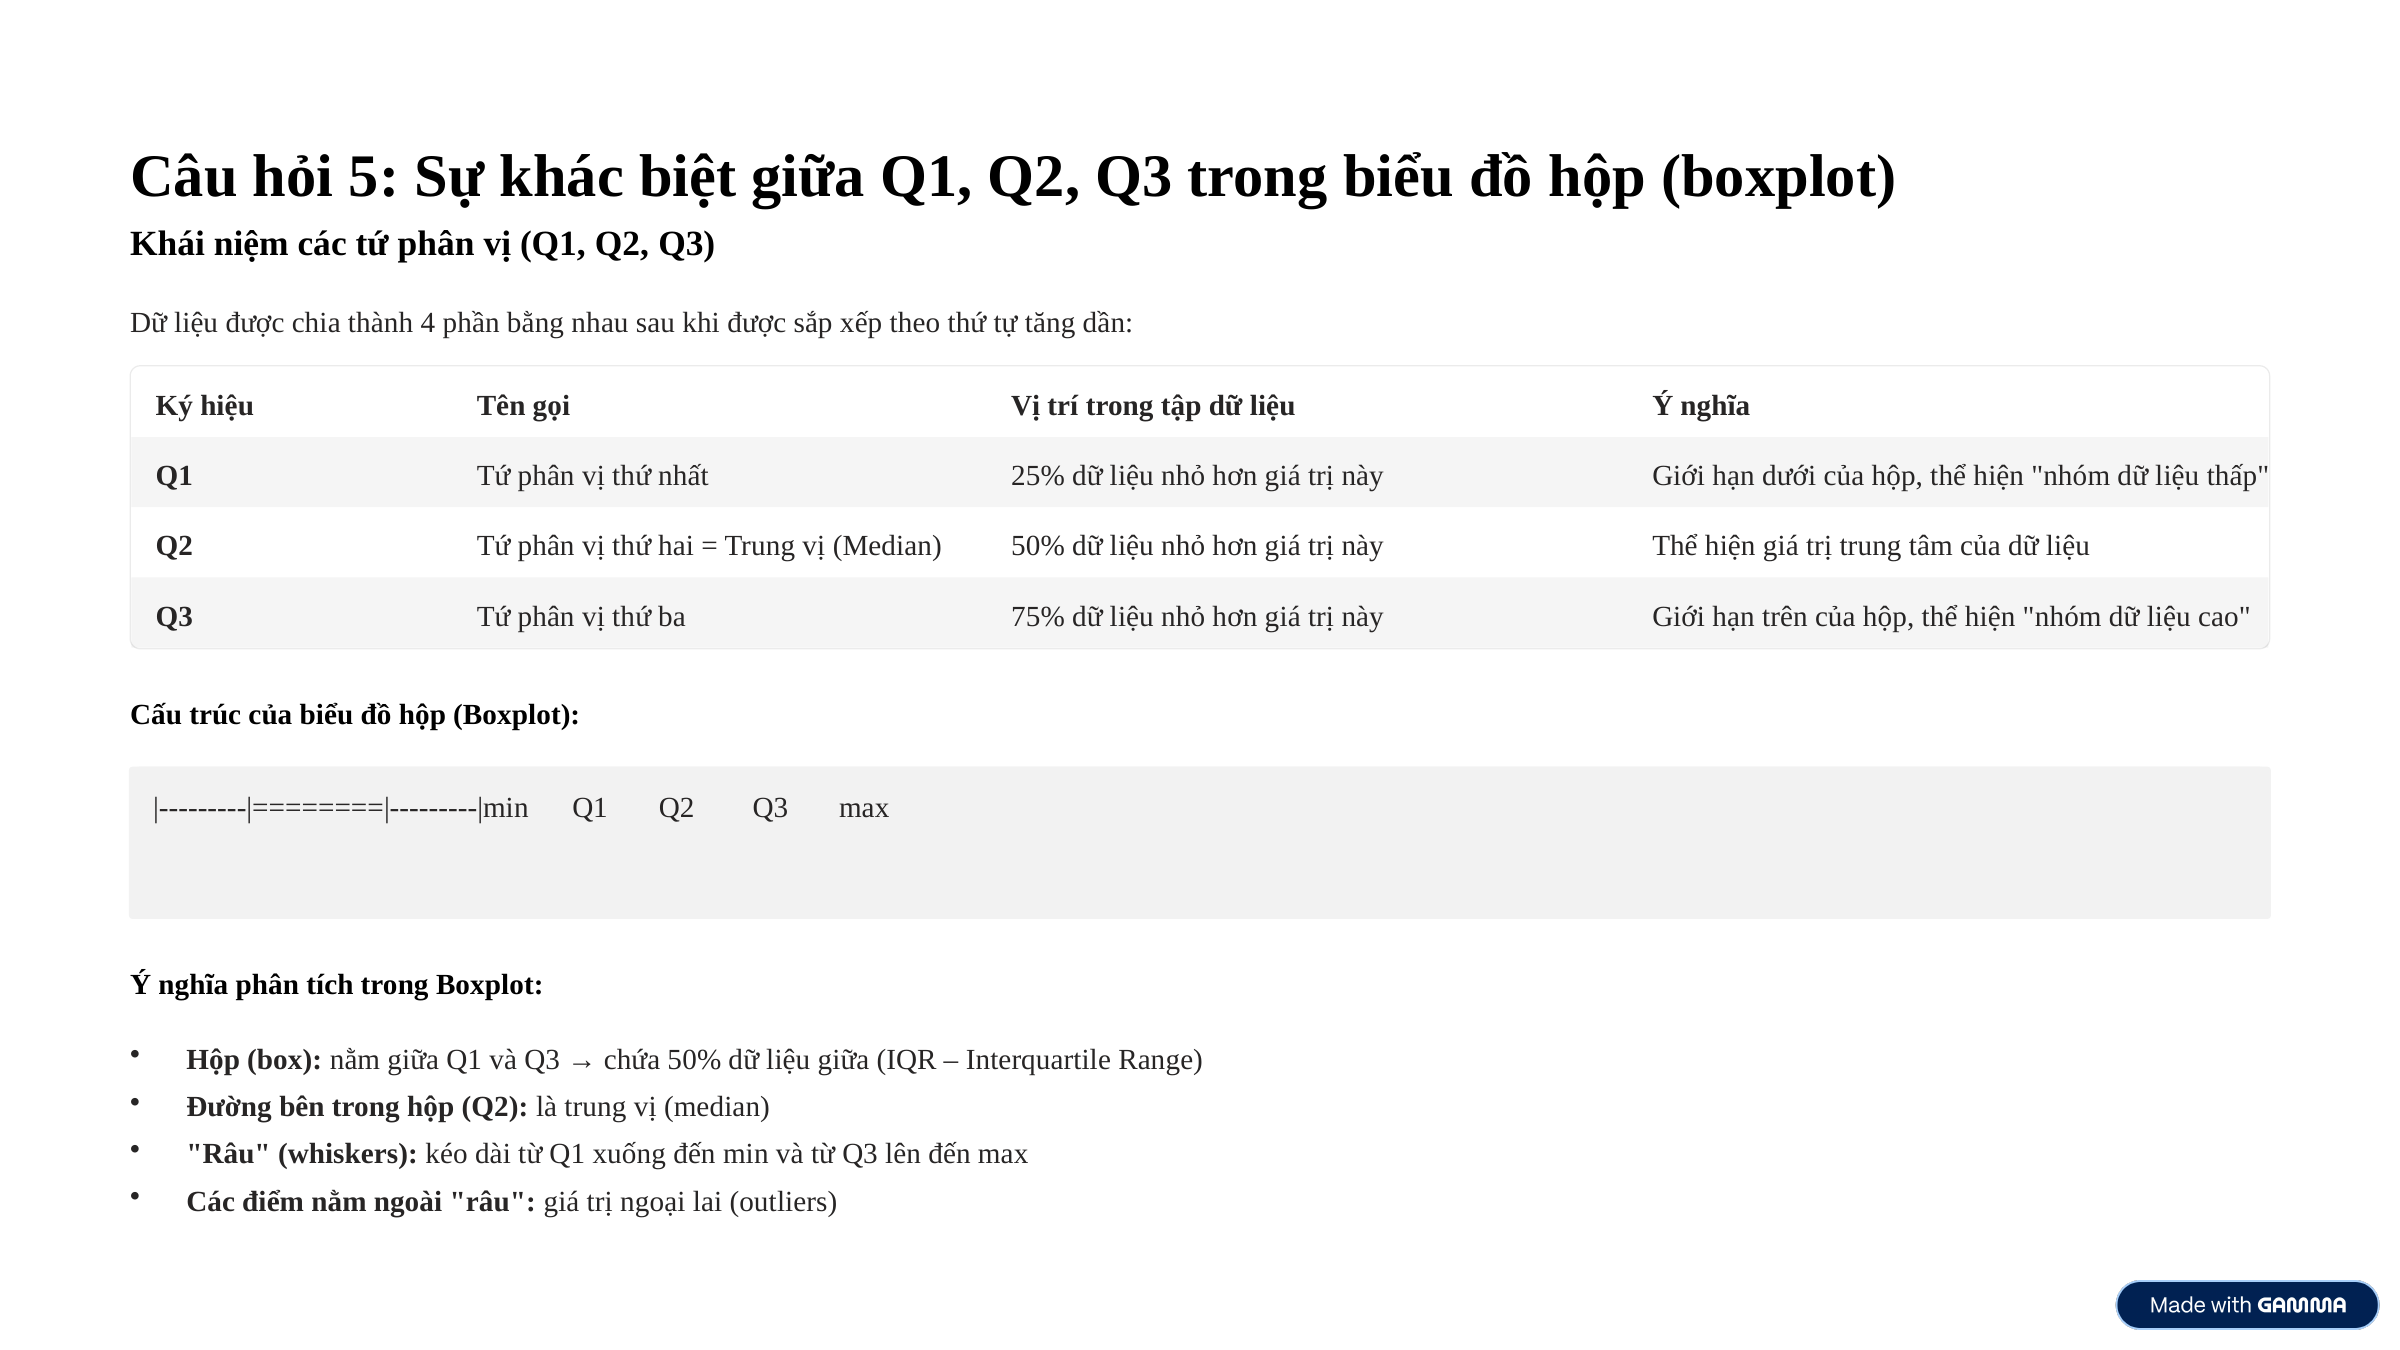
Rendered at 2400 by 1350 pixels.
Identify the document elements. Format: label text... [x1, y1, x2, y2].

text_box [131, 577, 2269, 648]
text_box Q1 [155, 452, 428, 492]
text_box Giới hạn dưới của hộp, thể hiện "nhóm dữ liệu thấp" [1652, 452, 2245, 492]
text_box "Râu" (whiskers): kéo dài từ Q1 xuống đến min và từ Q3 lên đến max [130, 1131, 2270, 1170]
text_box Hộp (box): nằm giữa Q1 và Q3 → chứa 50% dữ liệu giữa (IQR – Interquartile Range) [130, 1036, 2270, 1076]
text_box [128, 766, 2271, 919]
text_box |---------|========|---------|min Q1 Q2 Q3 max [153, 784, 2247, 901]
text_box Ý nghĩa [1652, 382, 2245, 422]
text_box Cấu trúc của biểu đồ hộp (Boxplot): [130, 685, 754, 731]
text_box Giới hạn trên của hộp, thể hiện "nhóm dữ liệu cao" [1652, 593, 2245, 632]
text_box Đường bên trong hộp (Q2): là trung vị (median) [130, 1084, 2270, 1123]
text_box 50% dữ liệu nhỏ hơn giá trị này [1011, 523, 1603, 562]
text_box Q3 [155, 593, 428, 632]
text_box Tứ phân vị thứ nhất [476, 452, 962, 492]
text_box 75% dữ liệu nhỏ hơn giá trị này [1011, 593, 1603, 632]
text_box [131, 437, 2269, 507]
picture [2106, 1271, 2389, 1339]
text_box Ý nghĩa phân tích trong Boxplot: [130, 955, 697, 1001]
text_box Khái niệm các tứ phân vị (Q1, Q2, Q3) [130, 218, 784, 264]
text_box Các điểm nằm ngoài "râu": giá trị ngoại lai (outliers) [130, 1178, 2270, 1217]
text_box Ký hiệu [155, 382, 428, 422]
text_box Tứ phân vị thứ hai = Trung vị (Median) [476, 523, 962, 562]
text_box Dữ liệu được chia thành 4 phần bằng nhau sau khi được sắp xếp theo thứ tự tăng dần: [130, 299, 2270, 339]
text_box Q2 [155, 523, 428, 562]
text_box [131, 366, 2269, 437]
text_box Câu hỏi 5: Sự khác biệt giữa Q1, Q2, Q3 trong biểu đồ hộp (boxplot) [130, 132, 2087, 209]
text_box 25% dữ liệu nhỏ hơn giá trị này [1011, 452, 1603, 492]
text_box Tứ phân vị thứ ba [476, 593, 962, 632]
text_box Vị trí trong tập dữ liệu [1011, 382, 1603, 422]
text_box Thể hiện giá trị trung tâm của dữ liệu [1652, 523, 2245, 562]
text_box [131, 507, 2269, 577]
text_box Tên gọi [476, 382, 962, 422]
